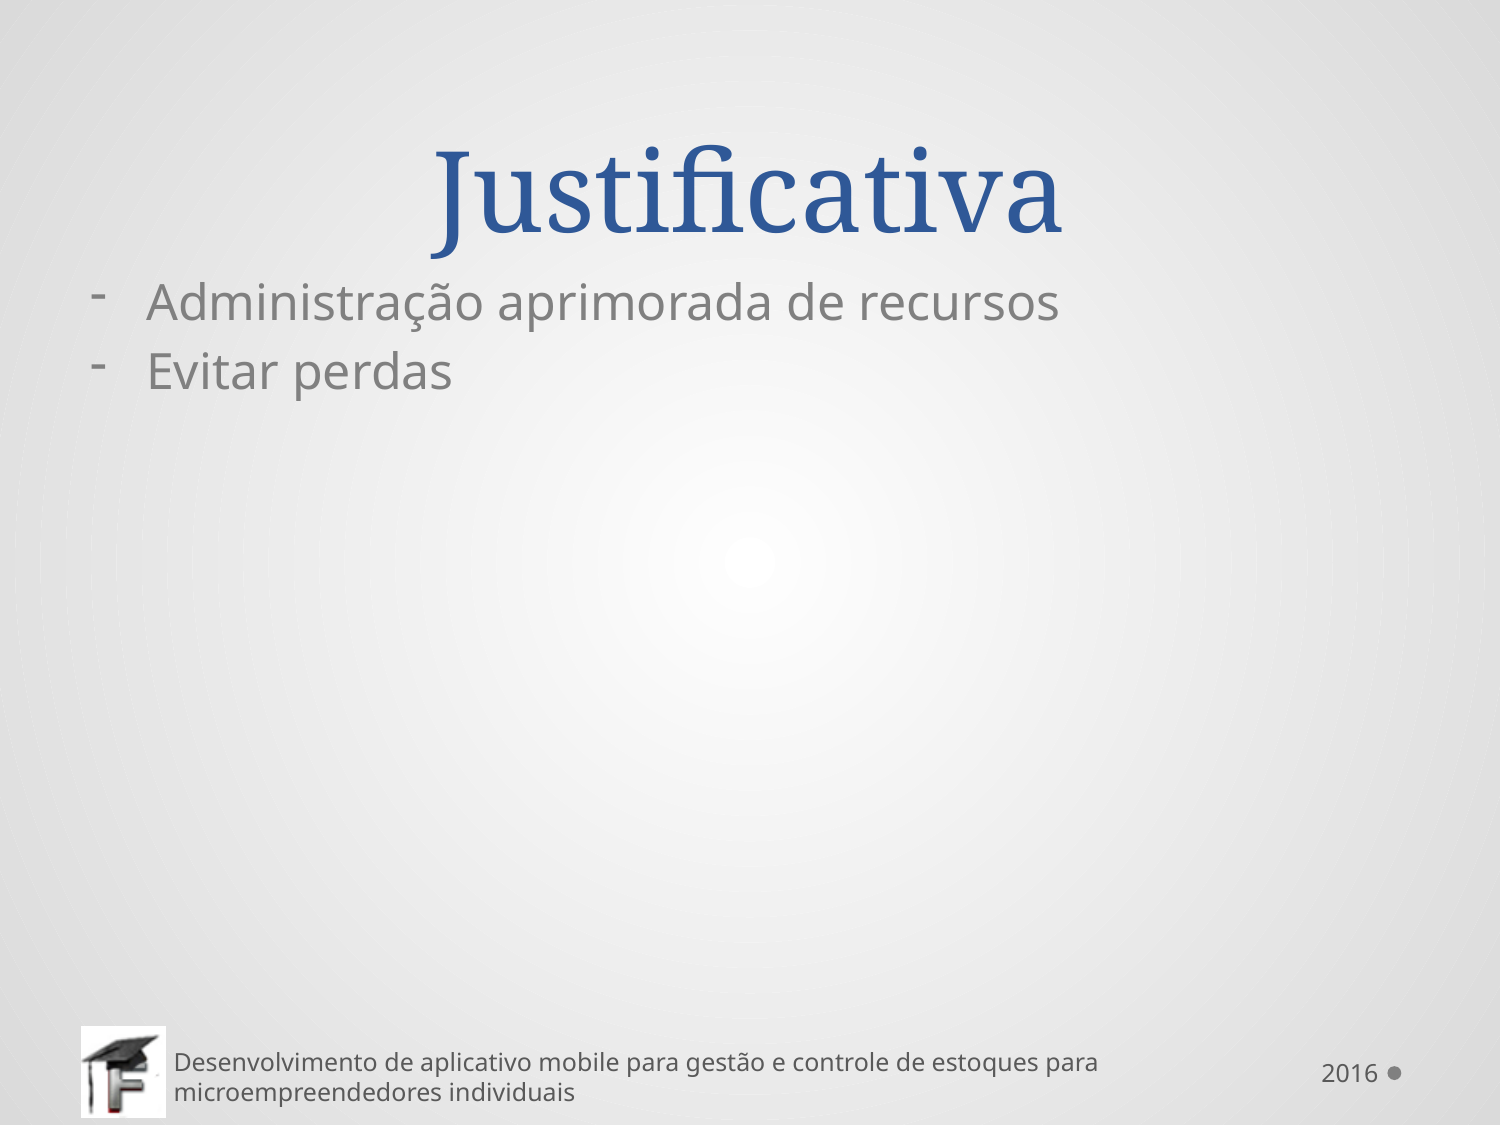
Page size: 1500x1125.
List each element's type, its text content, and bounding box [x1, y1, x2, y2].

slide_number 2016 [1043, 1042, 1386, 1103]
picture [81, 1026, 166, 1118]
list Administração aprimorada de recursos Evitar perdas [75, 263, 1425, 1005]
title Justificativa [75, 0, 1425, 263]
footer Desenvolvimento de aplicativo mobile para gestão e controle de estoques para microempreendedores individuais [166, 1046, 1128, 1107]
